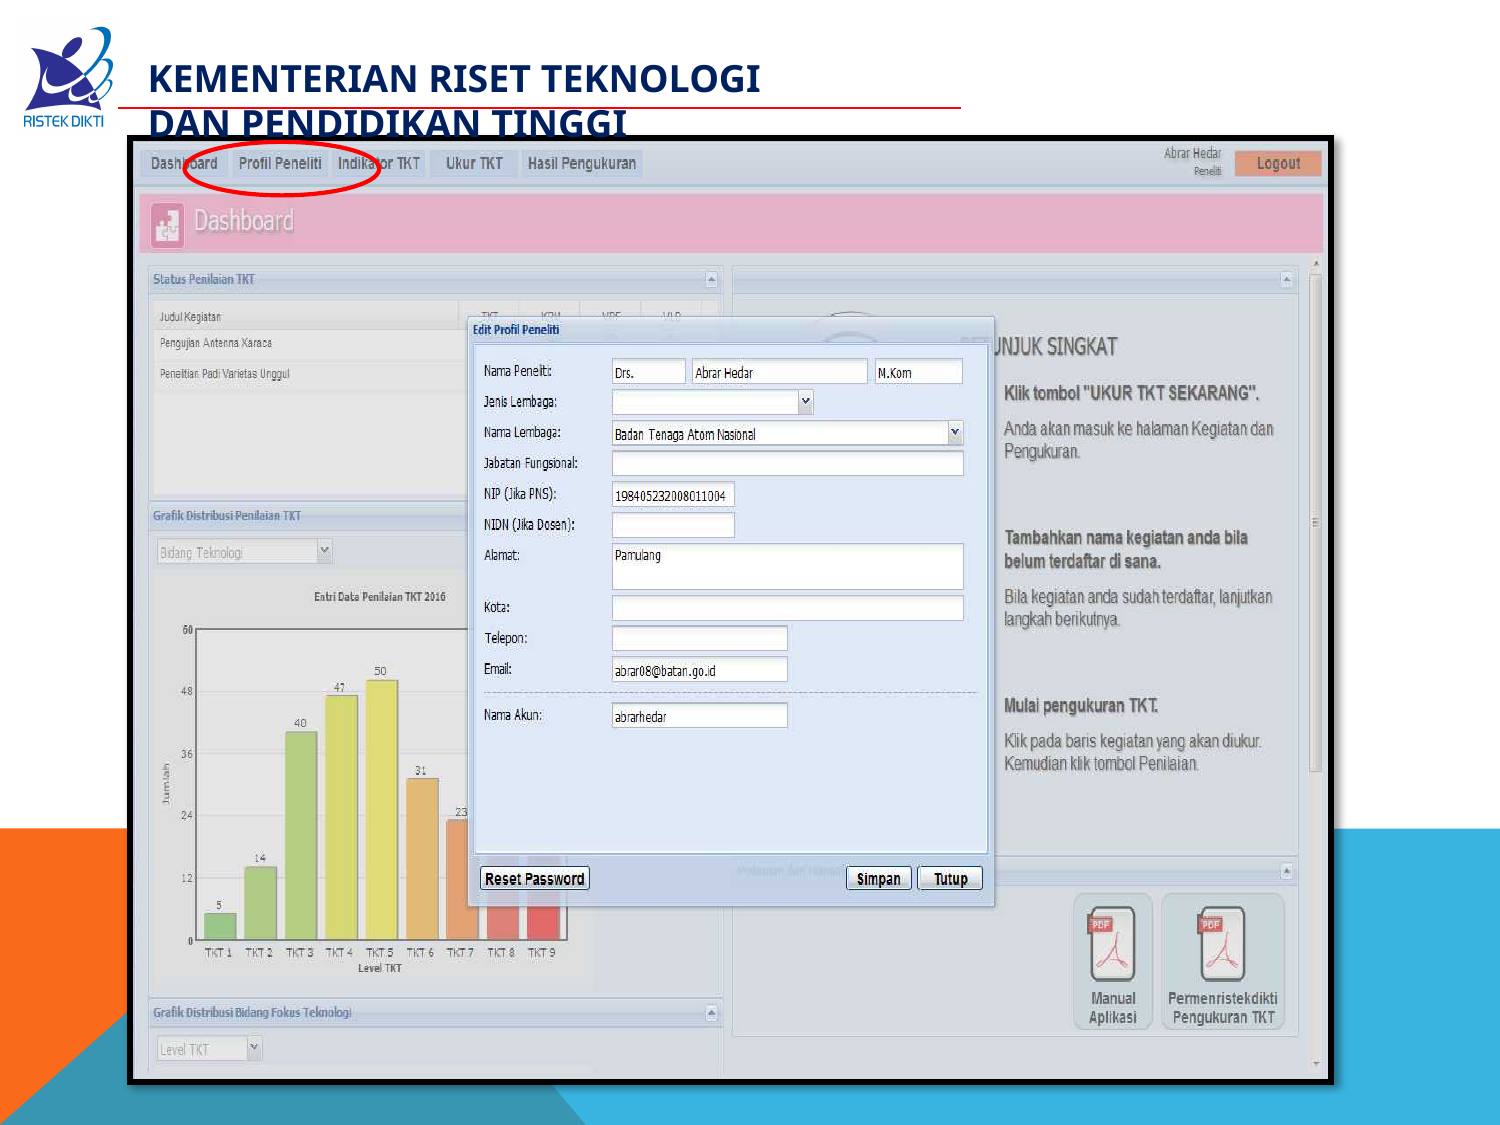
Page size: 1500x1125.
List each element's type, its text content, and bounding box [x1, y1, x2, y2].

picture [16, 16, 118, 134]
picture [132, 141, 1329, 1080]
text_box KEMENTERIAN RISET TEKNOLOGI DAN PENDIDIKAN TINGGI [132, 47, 863, 107]
text_box KEMENTERIAN RISET TEKNOLOGI DAN PENDIDIKAN TINGGI [132, 117, 863, 140]
